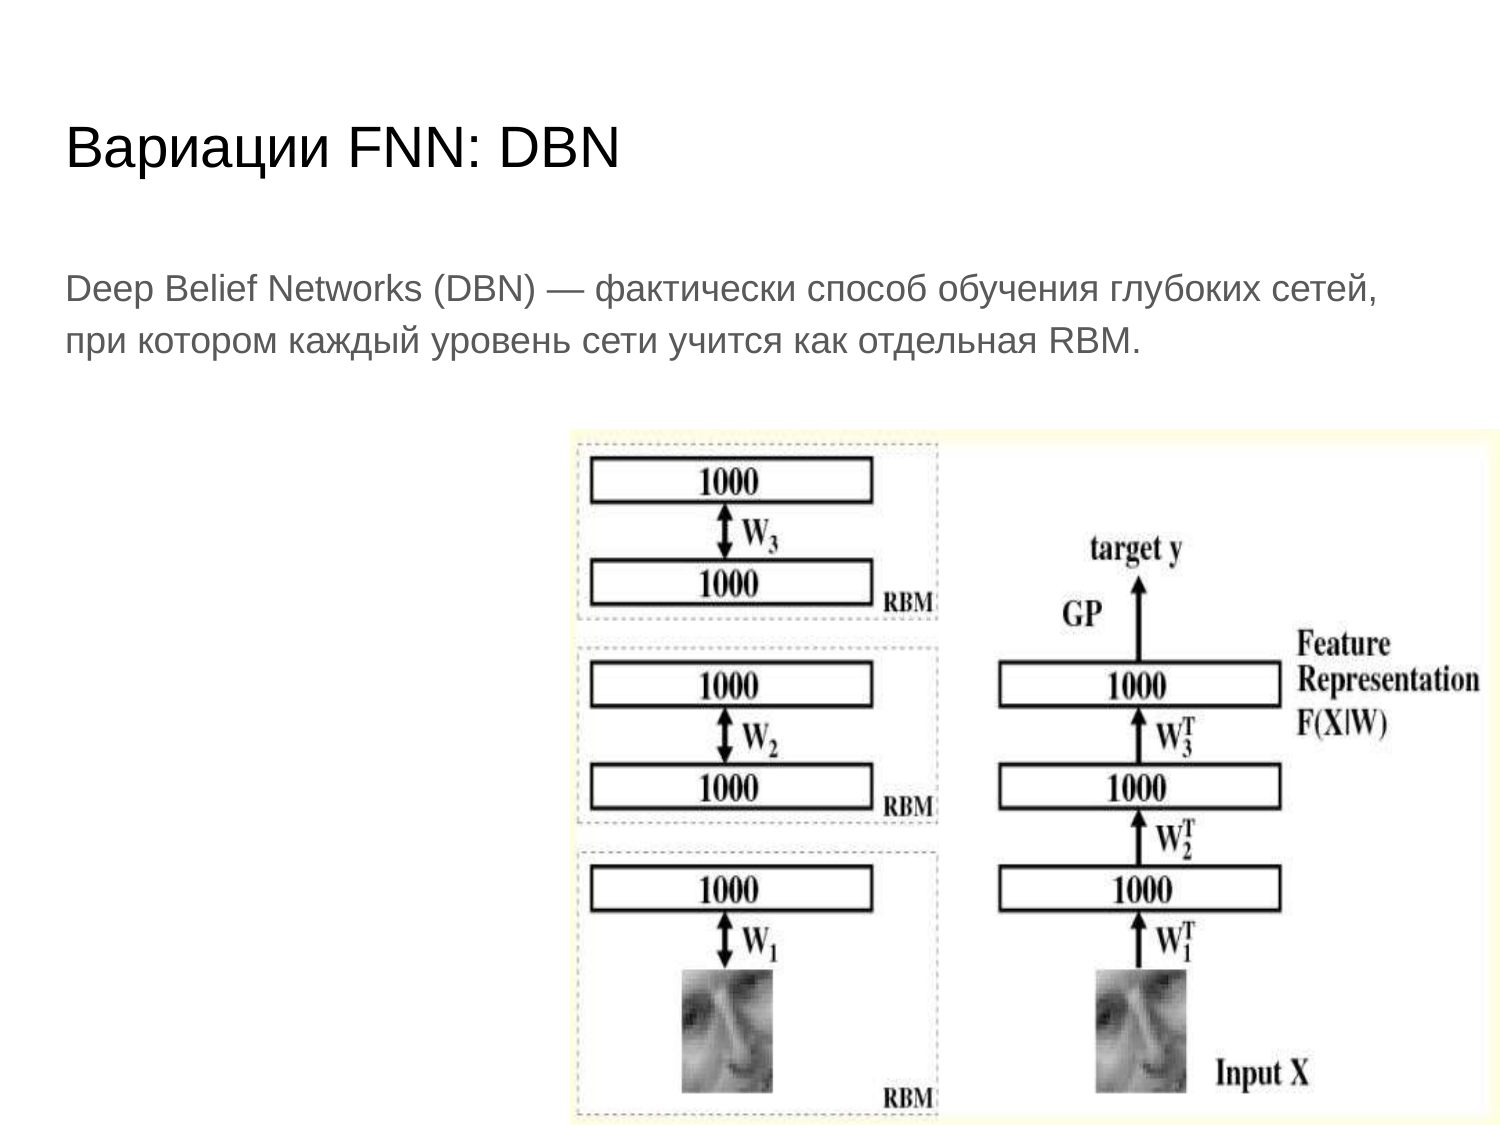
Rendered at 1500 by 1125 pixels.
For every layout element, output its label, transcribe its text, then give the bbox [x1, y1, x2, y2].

text_box Deep Belief Networks (DBN) — фактически способ обучения глубоких сетей, при котором каждый уровень сети учится как отдельная RBM. [63, 256, 1390, 361]
text_box Вариации FNN: DBN [63, 106, 626, 179]
text_box [570, 429, 1500, 1125]
